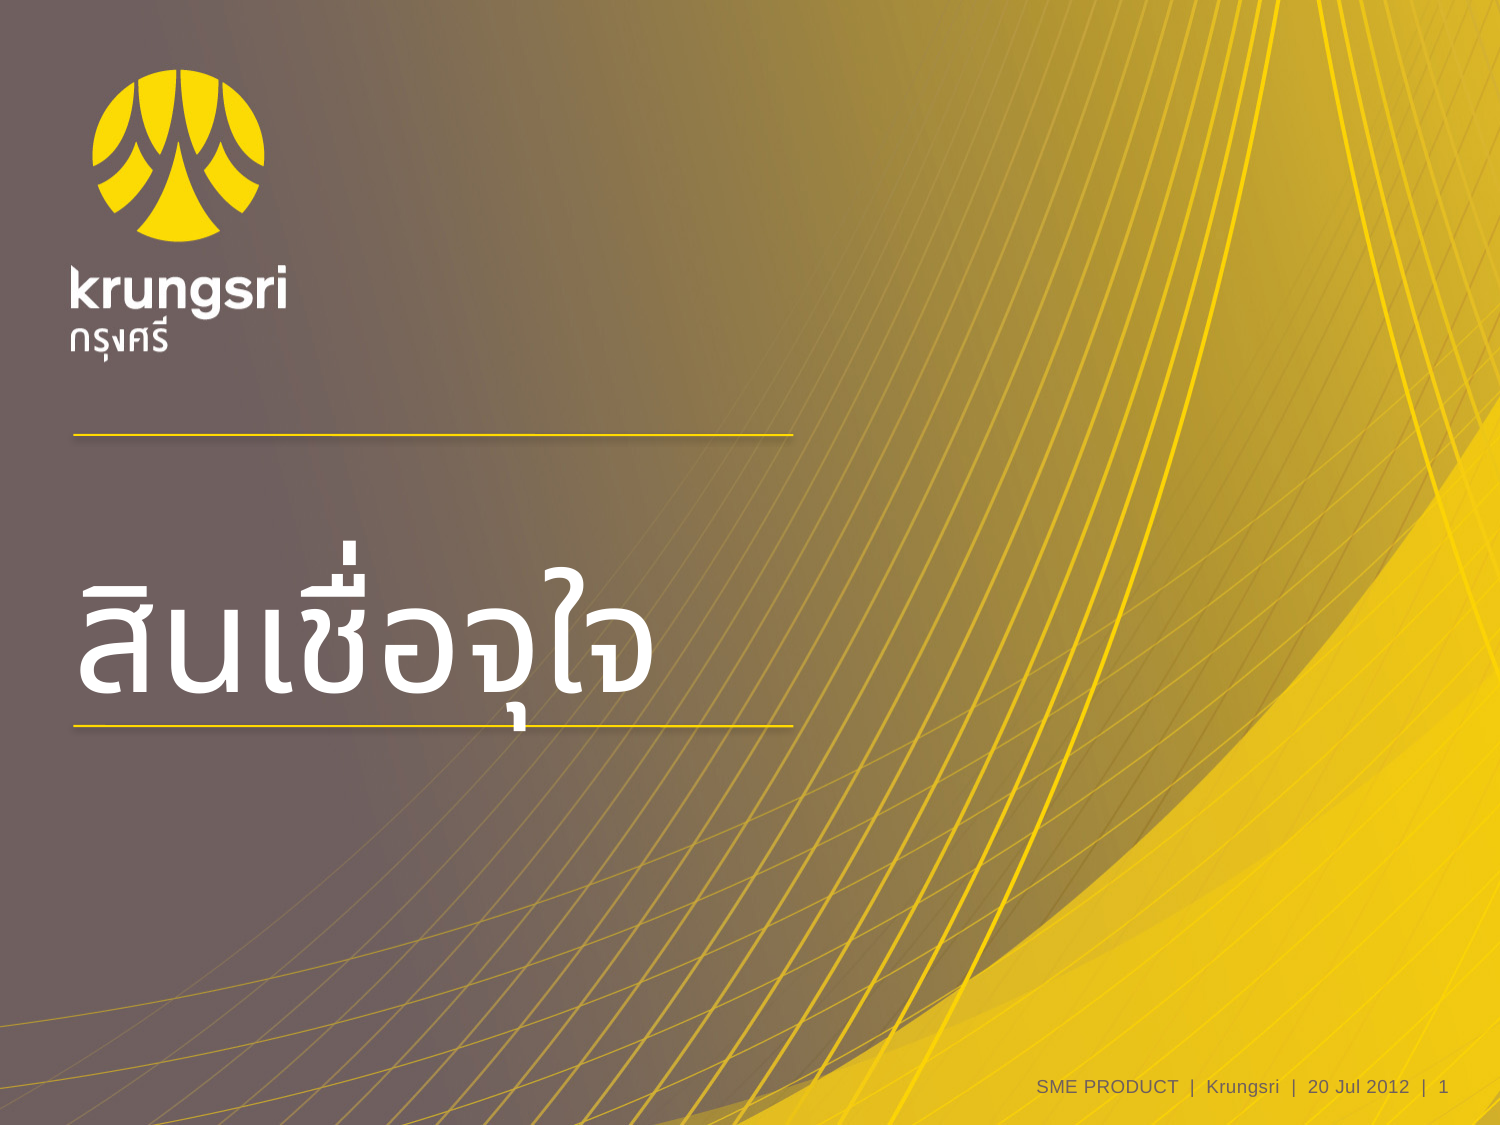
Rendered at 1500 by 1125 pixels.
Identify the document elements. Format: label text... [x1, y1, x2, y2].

subtitle สินเชื่อจุใจ [73, 497, 1394, 768]
slide_number 1 [1438, 1064, 1493, 1109]
footer SME PRODUCT | Krungsri | 20 Jul 2012 | [676, 1064, 1427, 1109]
picture [0, 0, 1500, 1125]
